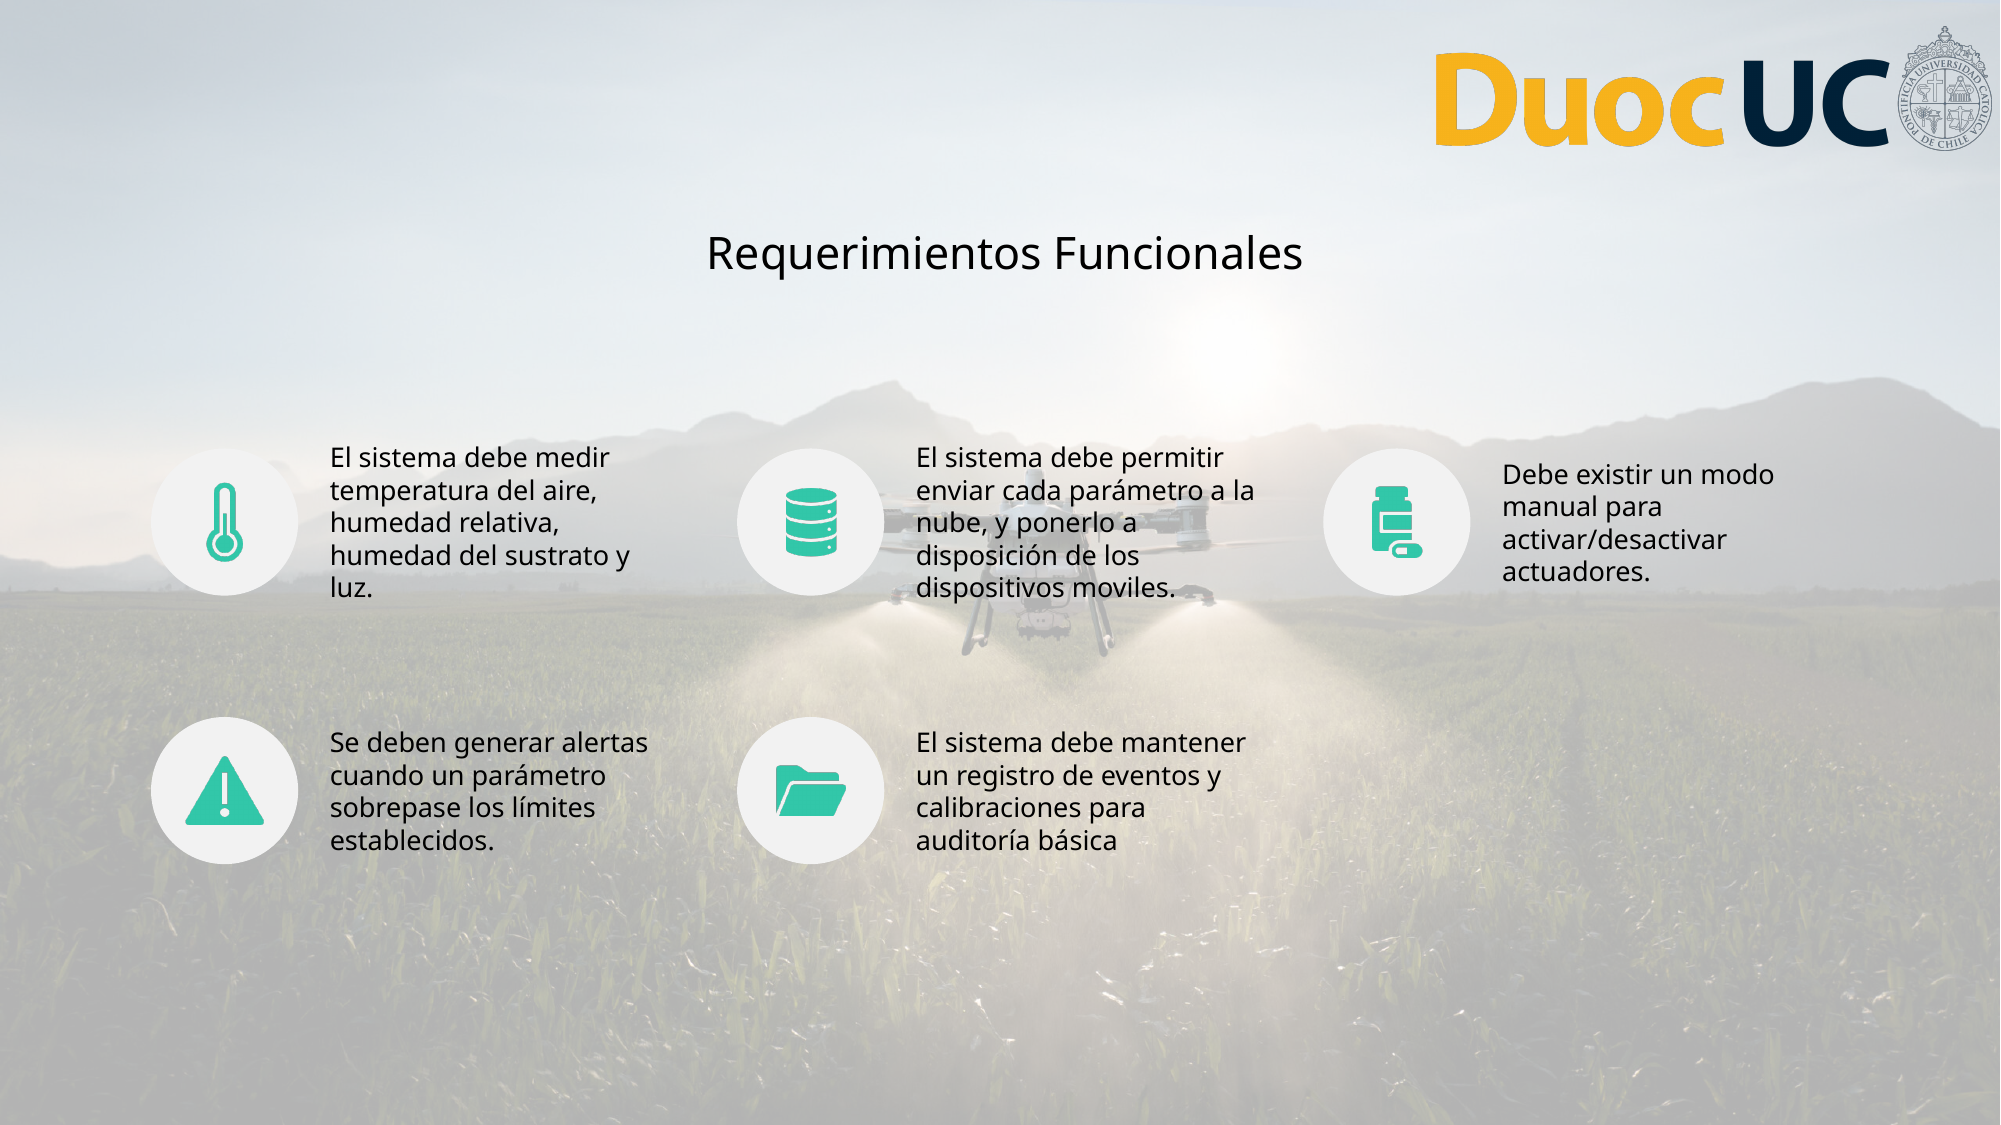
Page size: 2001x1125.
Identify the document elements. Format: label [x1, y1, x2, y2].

list [136, 298, 1863, 1014]
picture [0, 0, 2000, 1125]
